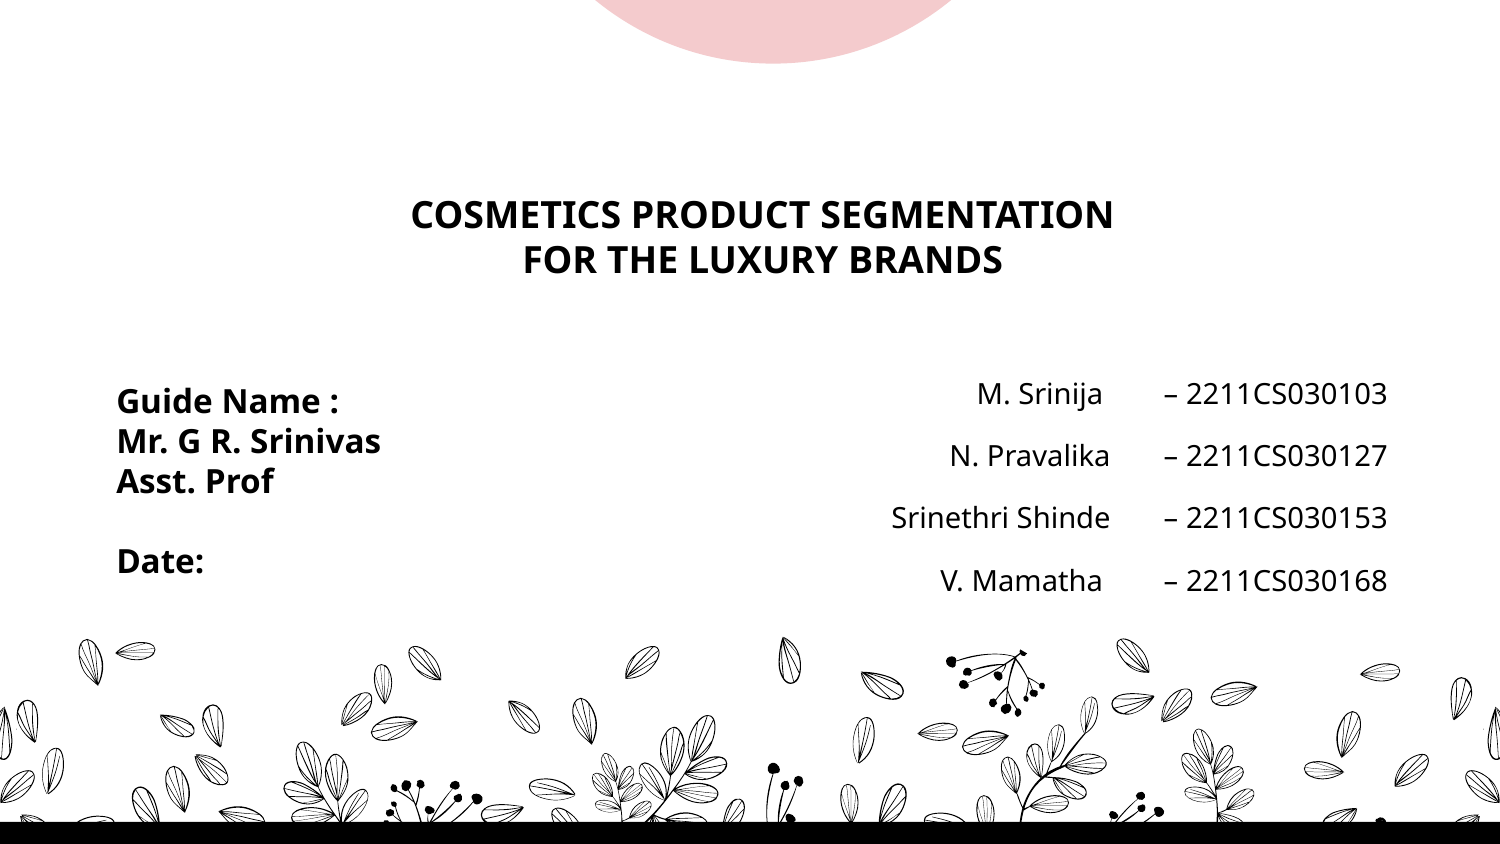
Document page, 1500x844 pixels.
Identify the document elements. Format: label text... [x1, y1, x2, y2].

table_cell N. Pravalika [763, 428, 1126, 490]
text_box COSMETICS PRODUCT SEGMENTATION FOR THE LUXURY BRANDS [367, 160, 1159, 312]
table_cell – 2211CS030168 [1126, 552, 1443, 614]
table_cell V. Mamatha [763, 552, 1126, 614]
table_header M. Srinija [763, 365, 1126, 428]
table_cell Srinethri Shinde [763, 490, 1126, 552]
table_header – 2211CS030103 [1126, 365, 1443, 428]
subtitle Guide Name : Mr. G R. Srinivas Asst. Prof Date: [78, 365, 656, 626]
table_cell – 2211CS030153 [1126, 490, 1443, 552]
table_cell – 2211CS030127 [1126, 428, 1443, 490]
